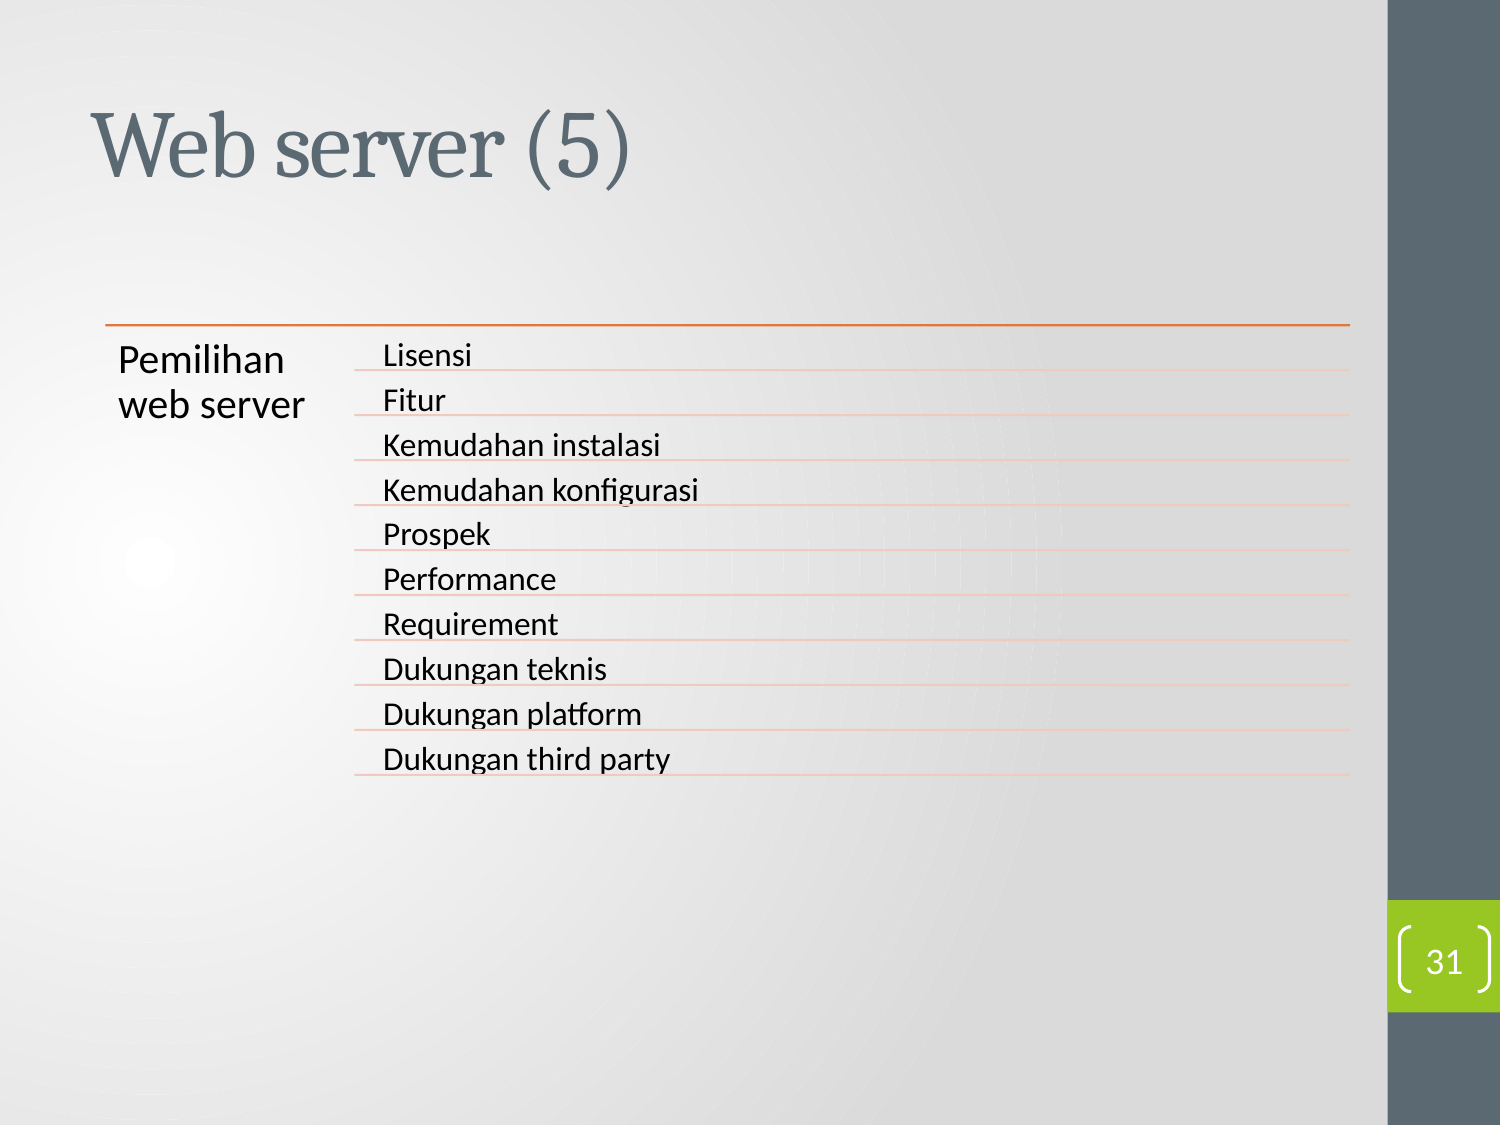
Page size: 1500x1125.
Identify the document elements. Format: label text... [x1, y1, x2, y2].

title Web server (5) [75, 45, 1325, 233]
slide_number 31 [1397, 925, 1492, 994]
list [104, 324, 1351, 778]
